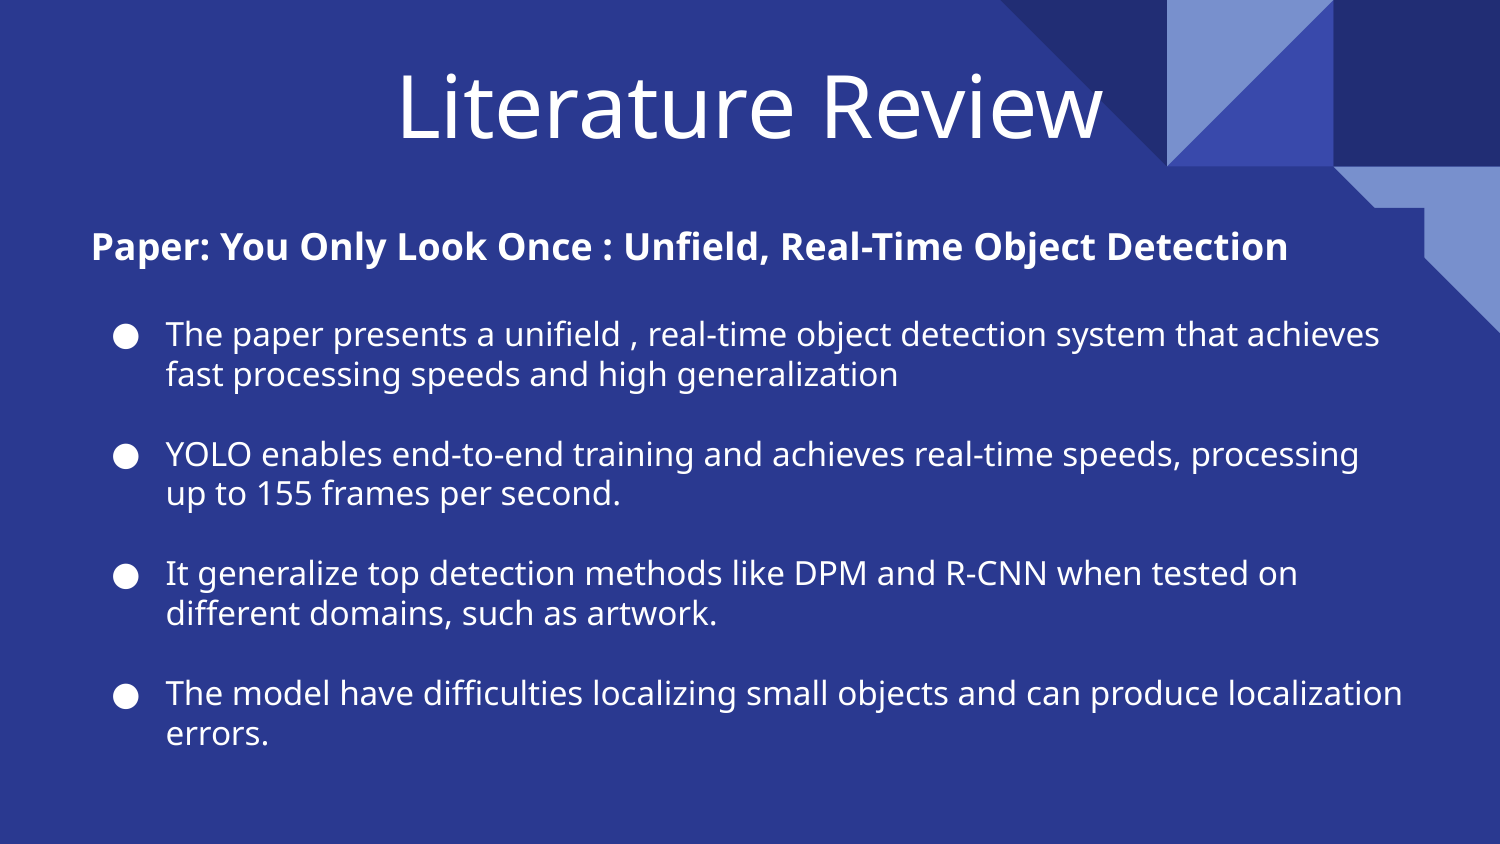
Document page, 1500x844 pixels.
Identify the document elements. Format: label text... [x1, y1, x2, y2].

text_box Paper: You Only Look Once : Unfield, Real-Time Object Detection The paper presents a unifield , real-time object detection system that achieves fast processing speeds and high generalization YOLO enables end-to-end training and achieves real-time speeds, processing up to 155 frames per second. It generalize top detection methods like DPM and R-CNN when tested on different domains, such as artwork. The model have difficulties localizing small objects and can produce localization errors. [75, 207, 1425, 794]
title Literature Review [75, 34, 1425, 173]
